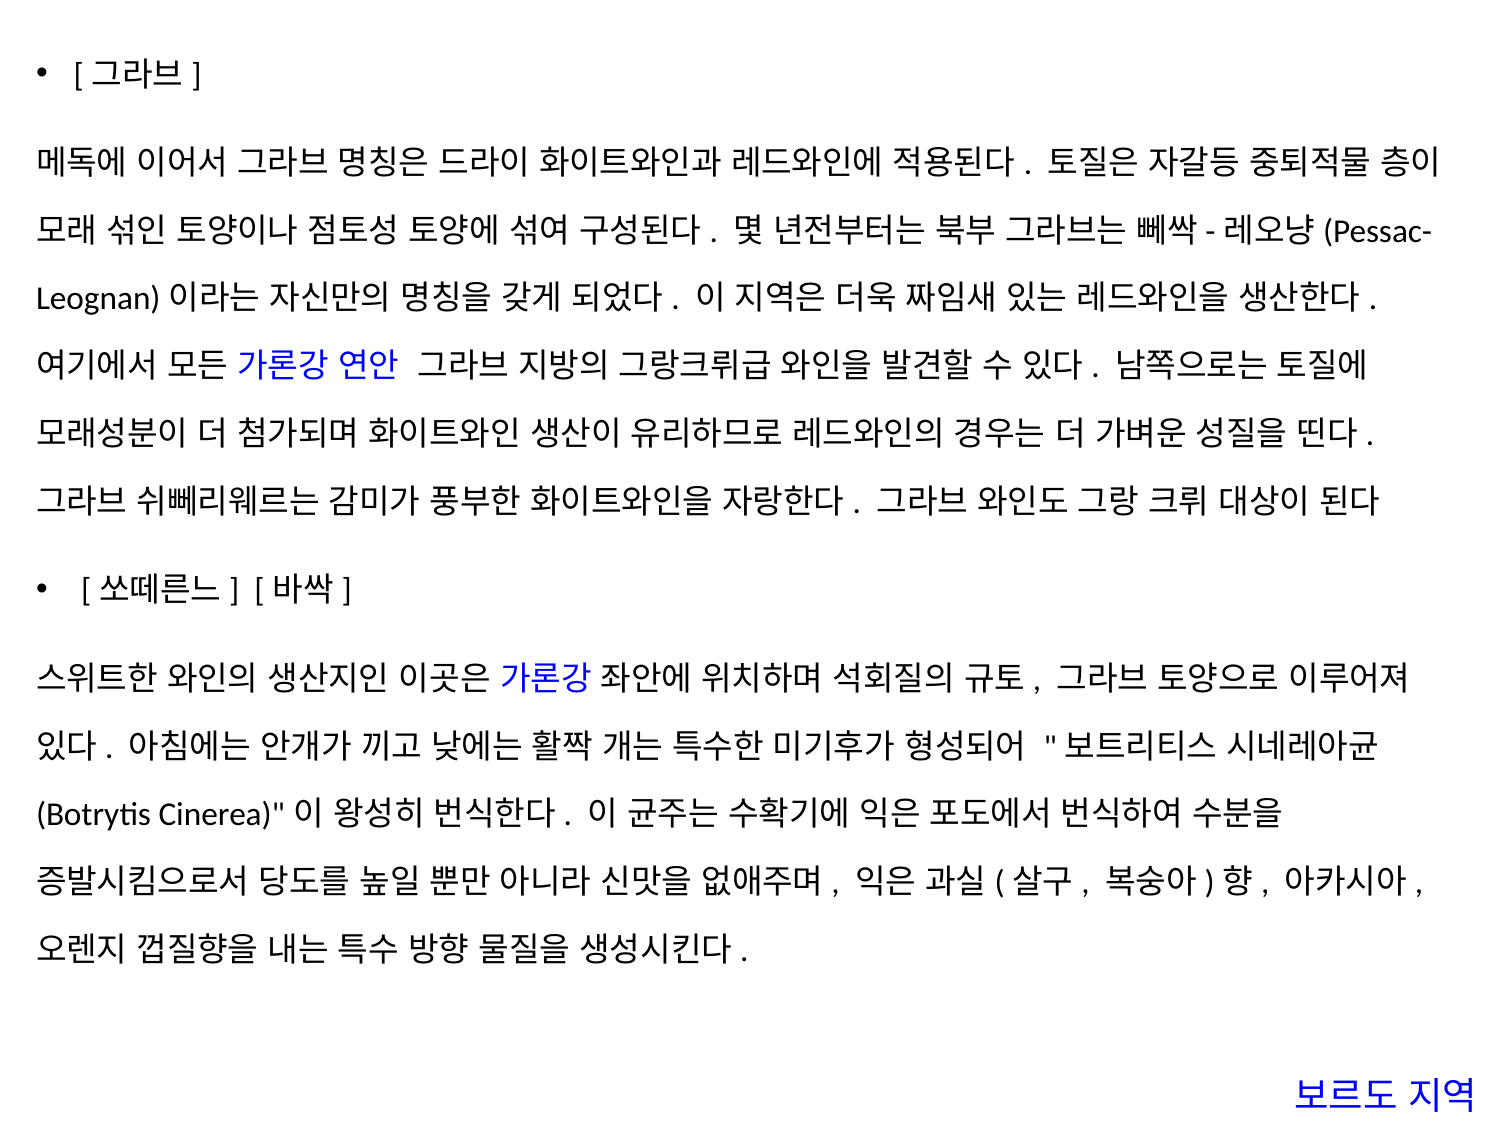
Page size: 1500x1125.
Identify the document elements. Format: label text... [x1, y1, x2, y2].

text_box 보르도 지역 [1279, 1064, 1493, 1125]
list [그라브] 메독에 이어서 그라브 명칭은 드라이 화이트와인과 레드와인에 적용된다. 토질은 자갈등 중퇴적물 층이 모래 섞인 토양이나 점토성 토양에 섞여 구성된다. 몇 년전부터는 북부 그라브는 뻬싹-레오냥(Pessac-Leognan)이라는 자신만의 명칭을 갖게 되었다. 이 지역은 더욱 짜임새 있는 레드와인을 생산한다. 여기에서 모든 가론강 연안 그라브 지방의 그랑크뤼급 와인을 발견할 수 있다. 남쪽으로는 토질에 모래성분이 더 첨가되며 화이트와인 생산이 유리하므로 레드와인의 경우는 더 가벼운 성질을 띤다. 그라브 쉬뻬리웨르는 감미가 풍부한 화이트와인을 자랑한다. 그라브 와인도 그랑 크뤼 대상이 된다 [쏘떼른느] [바싹] 스위트한 와인의 생산지인 이곳은 가론강 좌안에 위치하며 석회질의 규토, 그라브 토양으로 이루어져 있다. 아침에는 안개가 끼고 낮에는 활짝 개는 특수한 미기후가 형성되어 "보트리티스 시네레아균(Botrytis Cinerea)"이 왕성히 번식한다. 이 균주는 수확기에 익은 포도에서 번식하여 수분을 증발시킴으로서 당도를 높일 뿐만 아니라 신맛을 없애주며, 익은 과실(살구, 복숭아)향, 아카시아, 오렌지 껍질향을 내는 특수 방향 물질을 생성시킨다. [21, 17, 1479, 1088]
